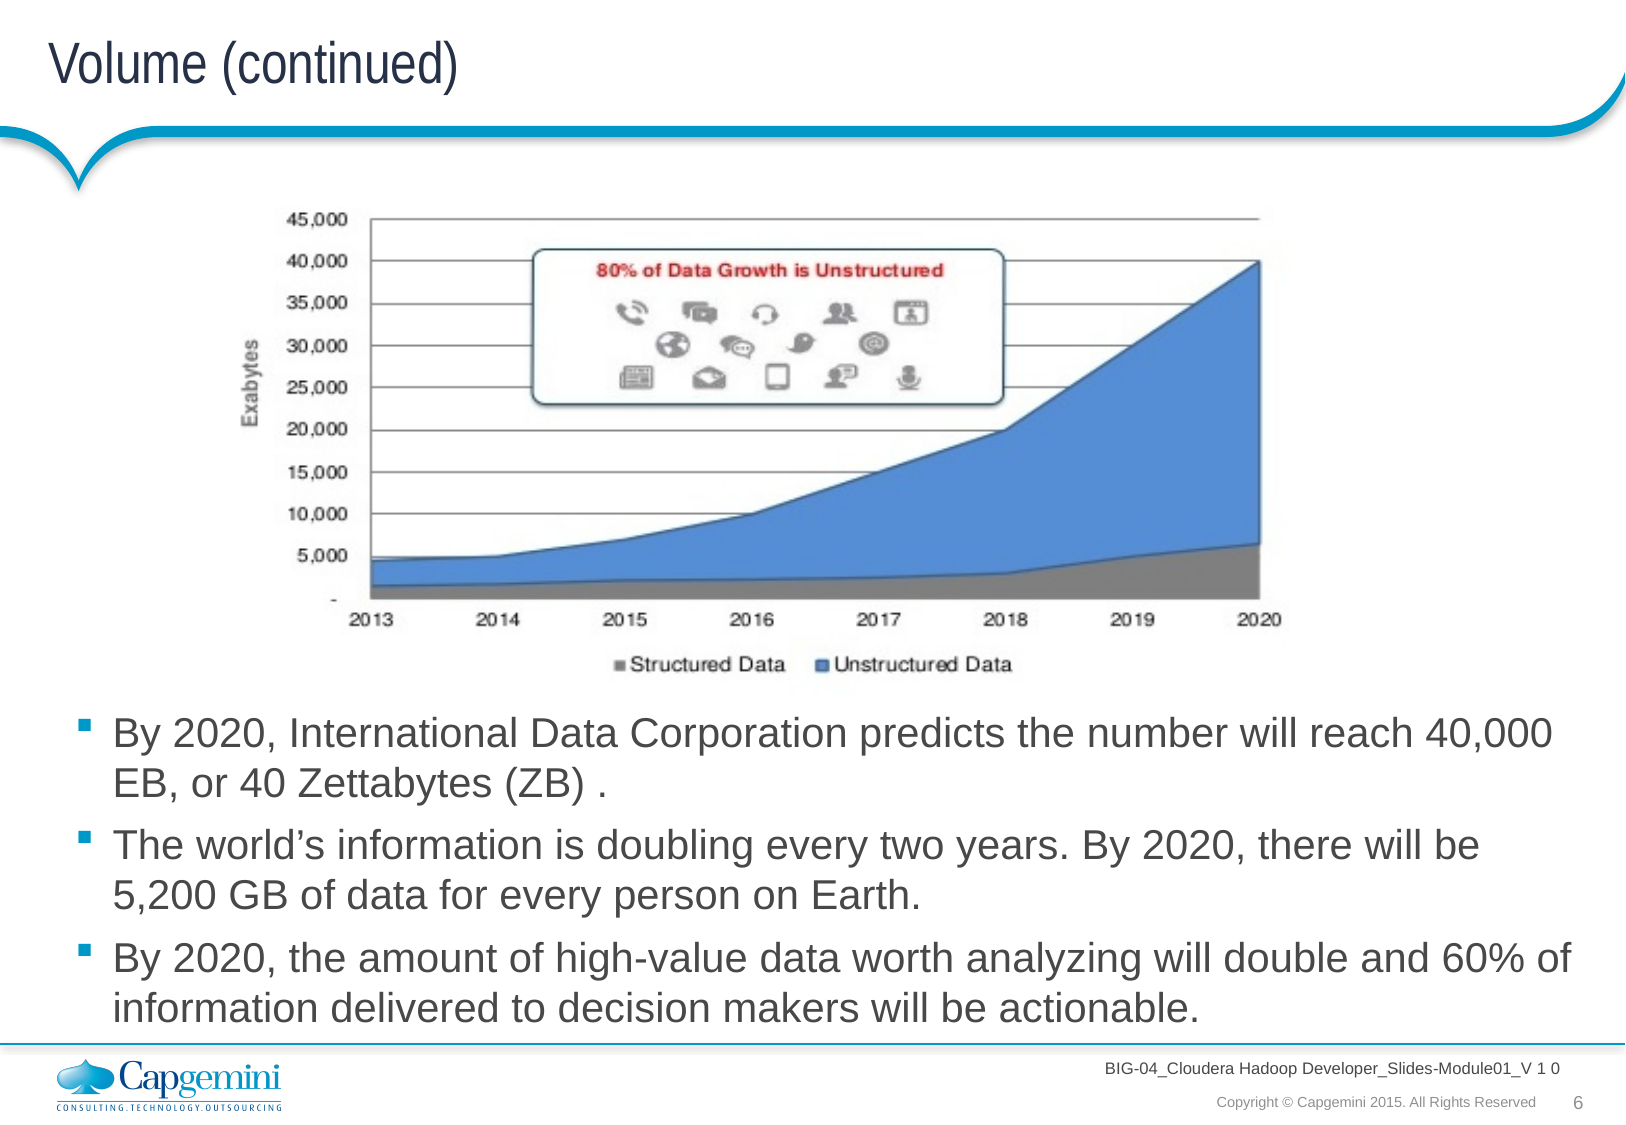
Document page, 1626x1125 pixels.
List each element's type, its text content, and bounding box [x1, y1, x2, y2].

picture [57, 1059, 281, 1111]
picture [124, 162, 1426, 701]
title Volume (continued) [0, 0, 1625, 132]
list By 2020, International Data Corporation predicts the number will reach 40,000 EB, or 40 Zettabytes (ZB) . The world’s information is doubling every two years. By 2020, there will be 5,200 GB of data for every person on Earth. By 2020, the amount of high-value data worth analyzing will double and 60% of information delivered to decision makers will be actionable. [75, 699, 1588, 1041]
